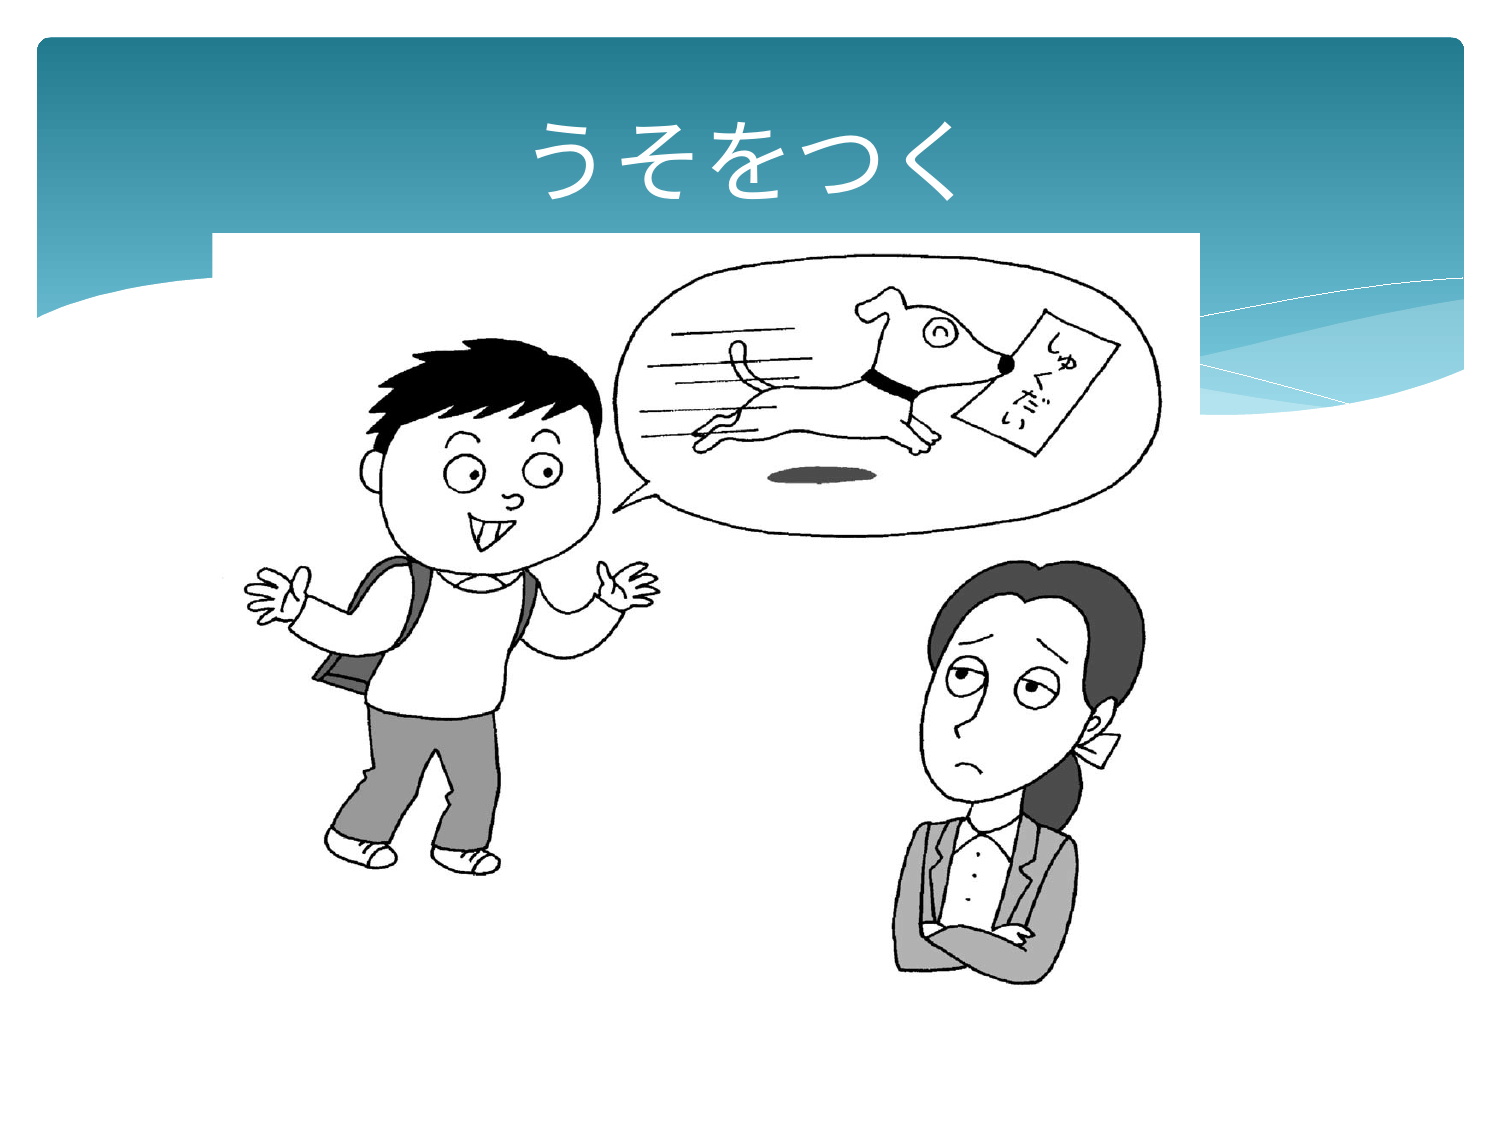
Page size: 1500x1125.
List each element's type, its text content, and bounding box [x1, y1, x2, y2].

picture [212, 233, 1201, 1015]
title うそをつく [75, 55, 1425, 261]
